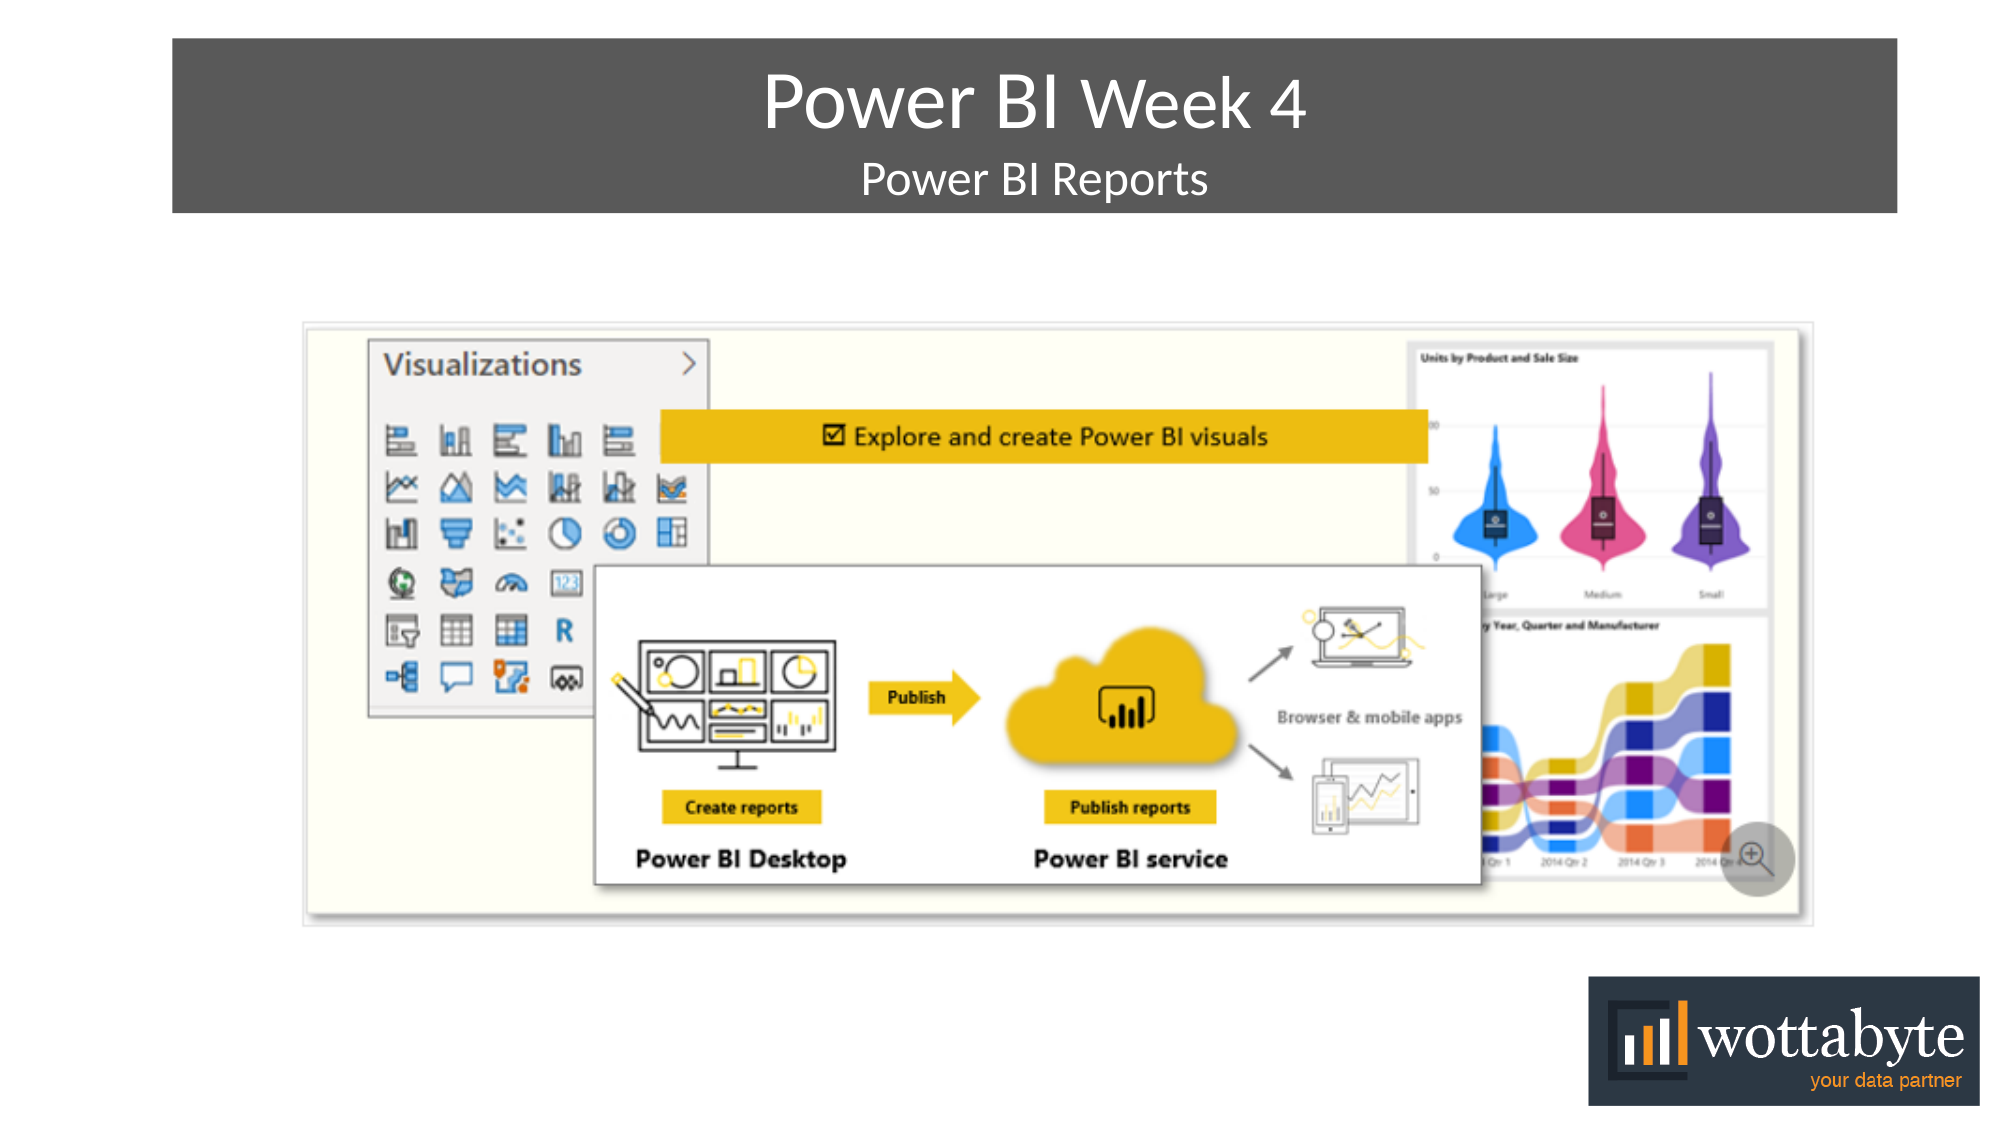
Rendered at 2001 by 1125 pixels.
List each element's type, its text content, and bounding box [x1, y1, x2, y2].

picture [1588, 976, 1980, 1106]
text_box Power BI Week 4 Power BI Reports [172, 38, 1898, 214]
picture [297, 318, 1822, 931]
